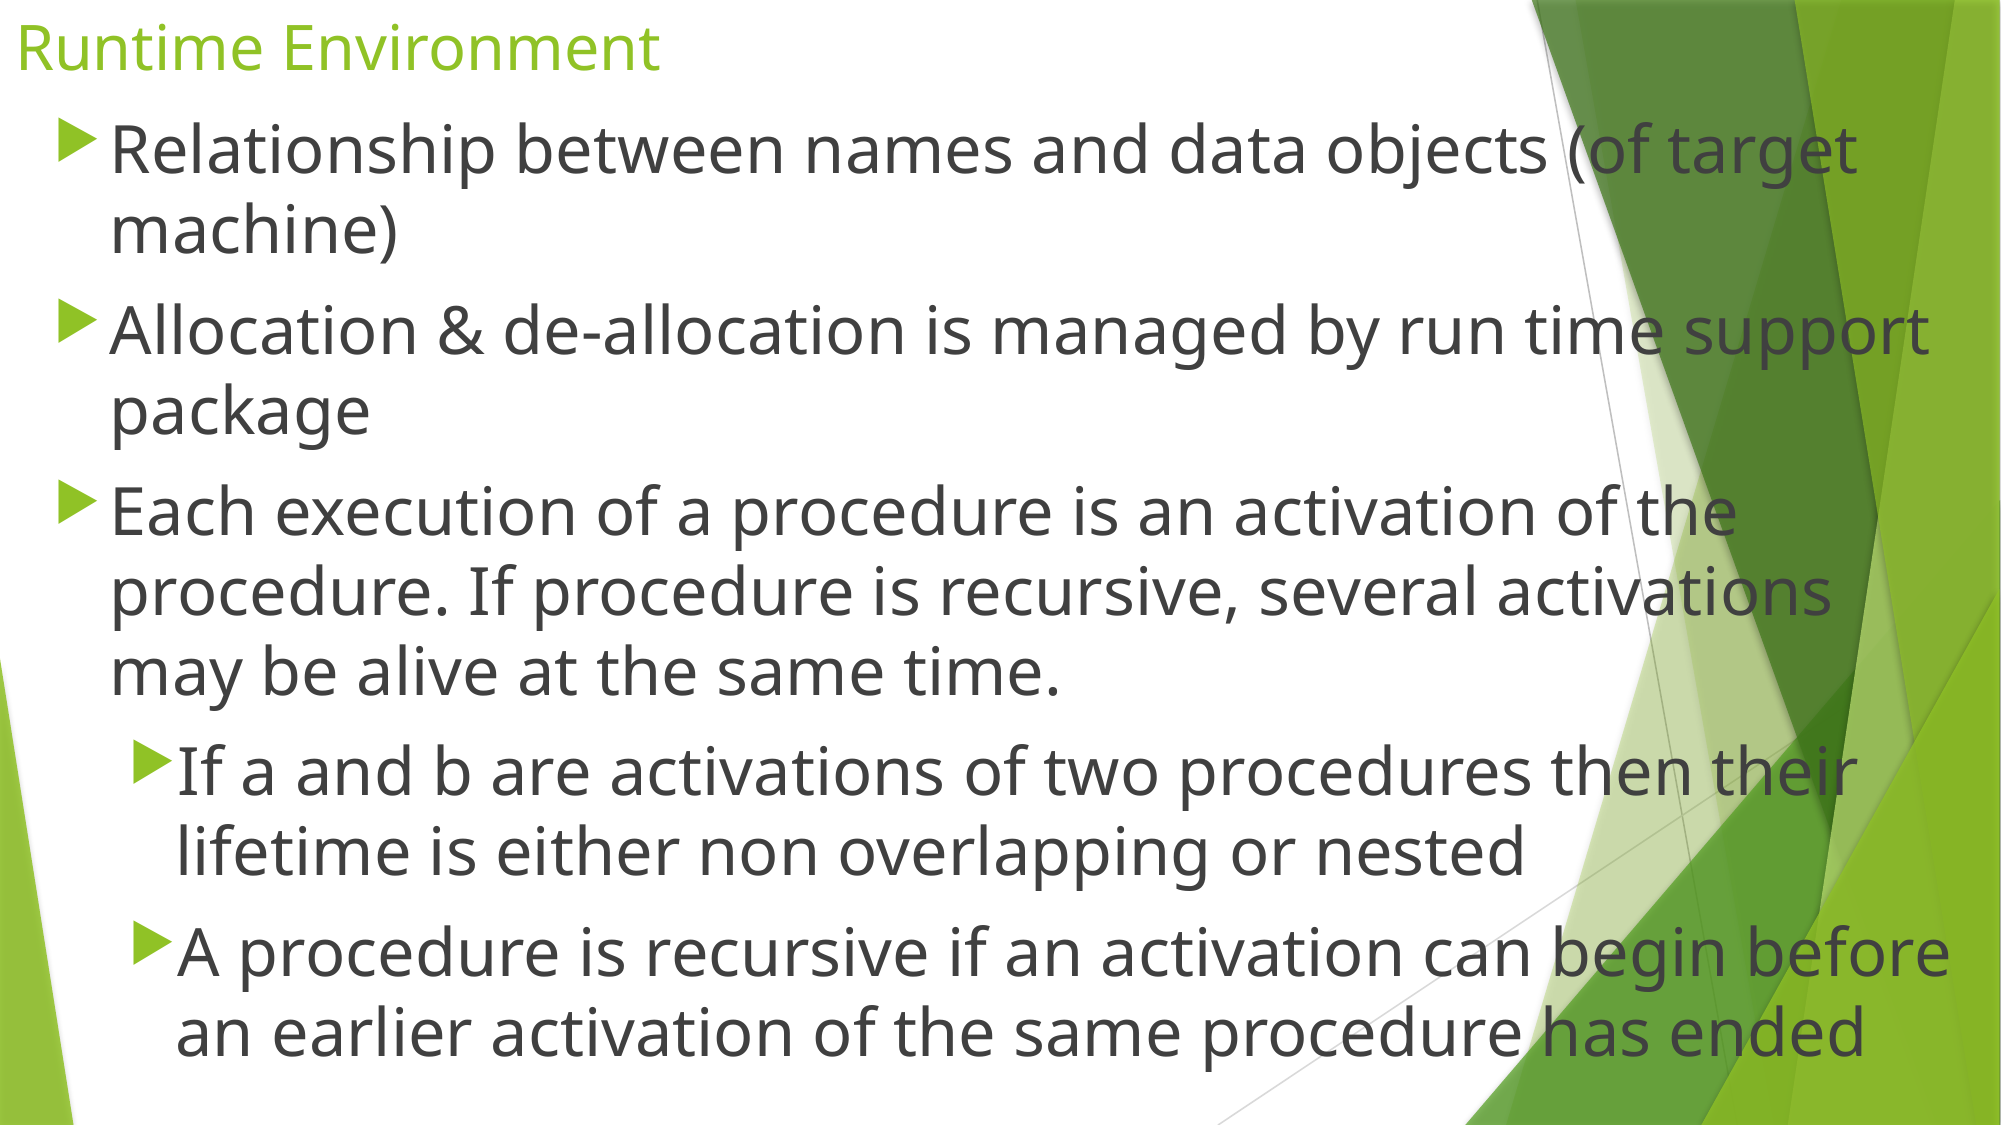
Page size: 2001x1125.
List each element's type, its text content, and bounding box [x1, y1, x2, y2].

list Relationship between names and data objects (of target machine) Allocation & de-allocation is managed by run time support package Each execution of a procedure is an activation of the procedure. If procedure is recursive, several activations may be alive at the same time. If a and b are activations of two procedures then their lifetime is either non overlapping or nested A procedure is recursive if an activation can begin before an earlier activation of the same procedure has ended [38, 99, 1975, 1076]
title Runtime Environment [0, 0, 1411, 91]
